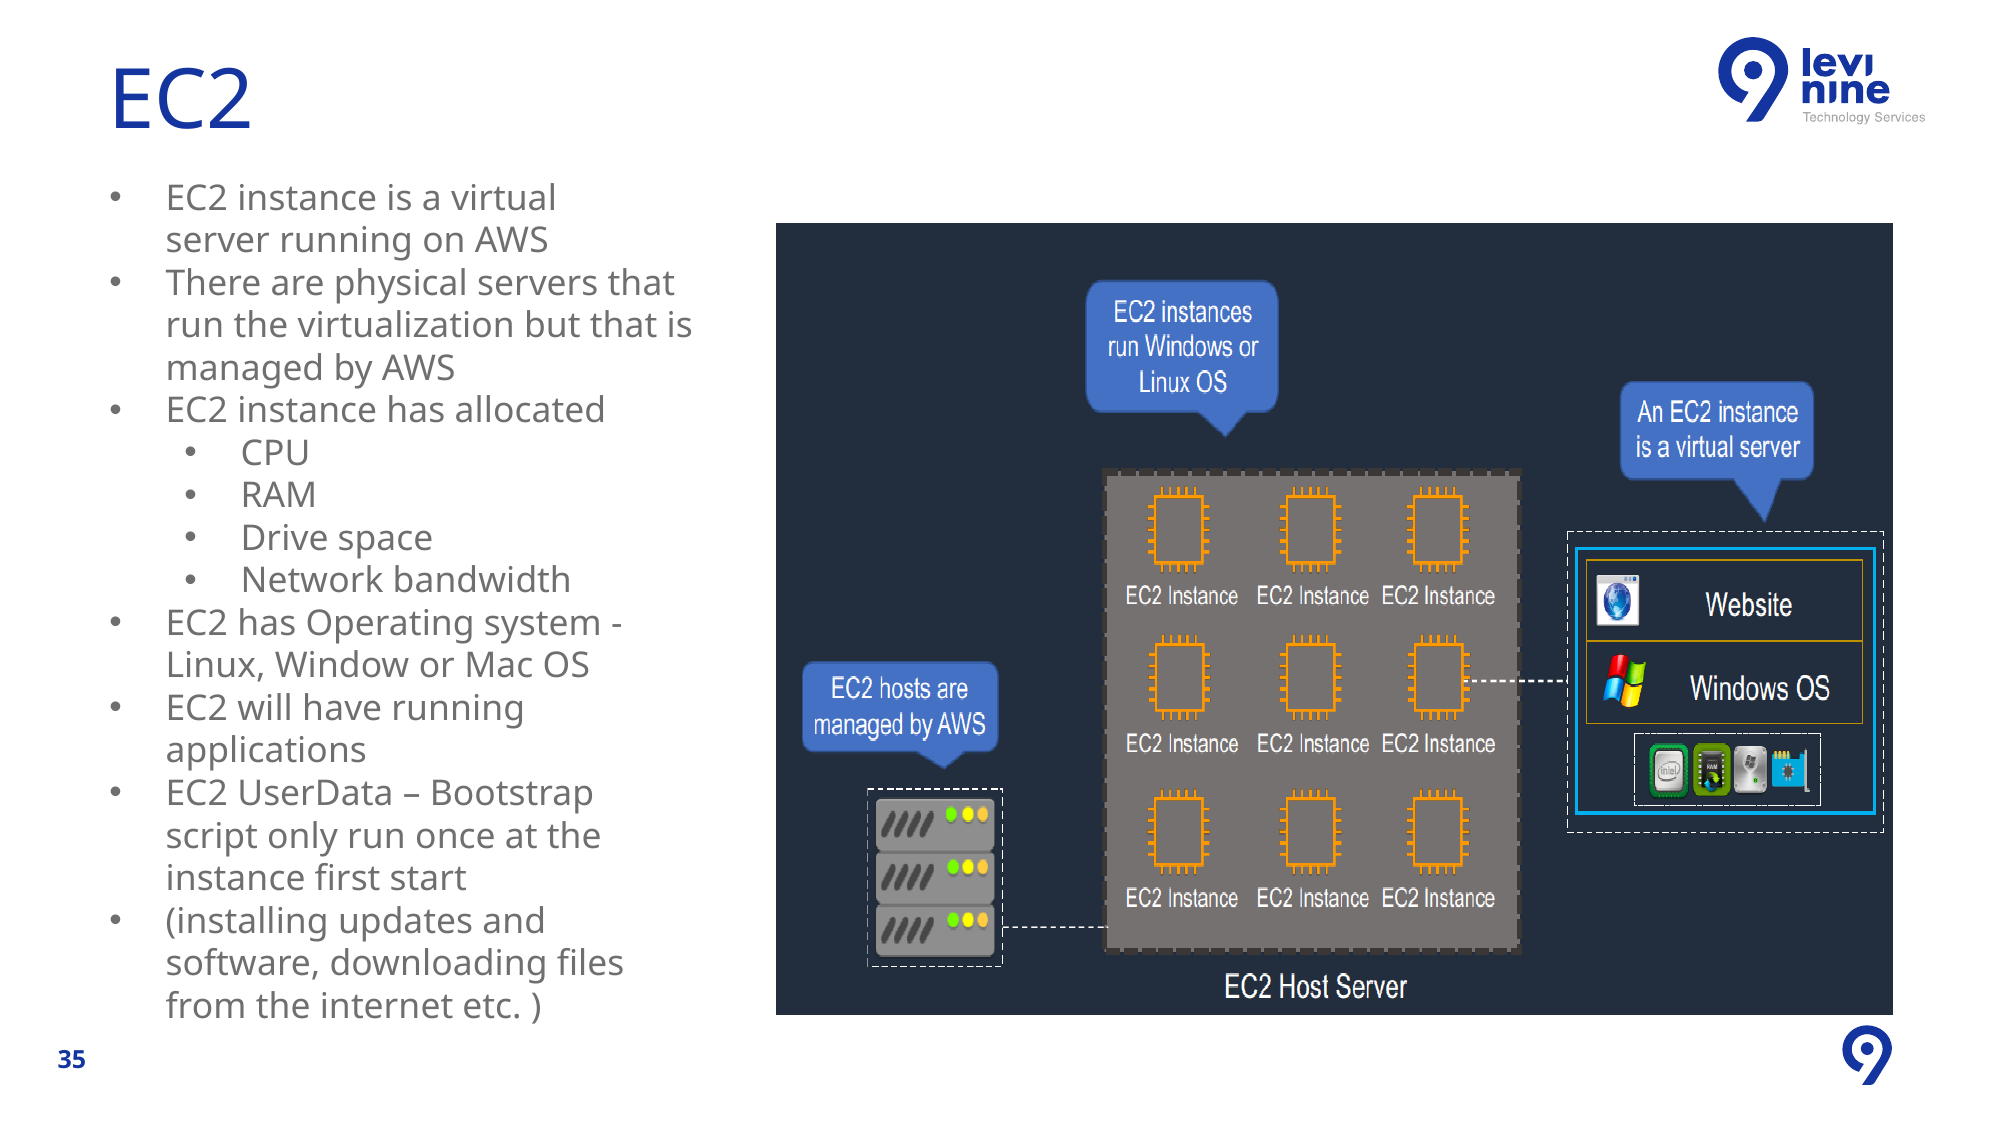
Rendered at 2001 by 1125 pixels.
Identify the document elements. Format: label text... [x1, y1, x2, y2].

text_box EC2 instance is a virtual server running on AWS There are physical servers that run the virtualization but that is managed by AWS EC2 instance has allocated CPU RAM Drive space Network bandwidth EC2 has Operating system - Linux, Window or Mac OS EC2 will have running applications EC2 UserData – Bootstrap script only run once at the instance first start (installing updates and software, downloading files from the internet etc. ) [103, 168, 700, 1125]
picture [776, 223, 1893, 1015]
title EC2 [108, 84, 1497, 132]
slide_number 35 [57, 1045, 103, 1077]
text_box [1718, 37, 1925, 125]
